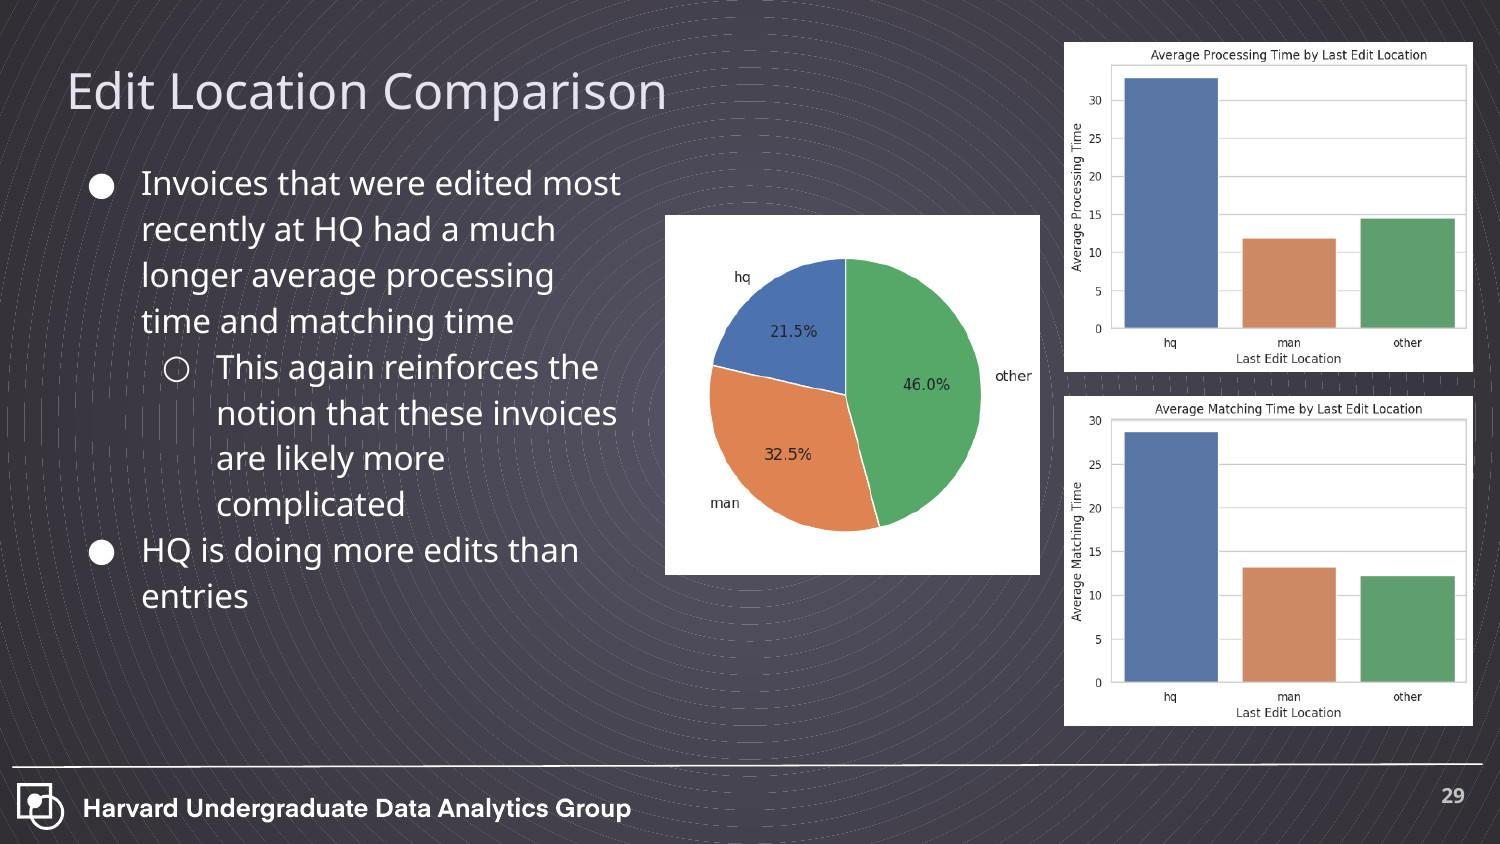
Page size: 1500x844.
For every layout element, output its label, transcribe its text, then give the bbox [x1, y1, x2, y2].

picture [1064, 41, 1473, 372]
title Edit Location Comparison [51, 42, 1062, 137]
picture [664, 215, 1041, 575]
picture [17, 783, 635, 830]
list Invoices that were edited most recently at HQ had a much longer average processing time and matching time This again reinforces the notion that these invoices are likely more complicated HQ is doing more edits than entries [51, 141, 640, 703]
slide_number ‹#› [1389, 764, 1480, 830]
picture [1064, 395, 1473, 726]
